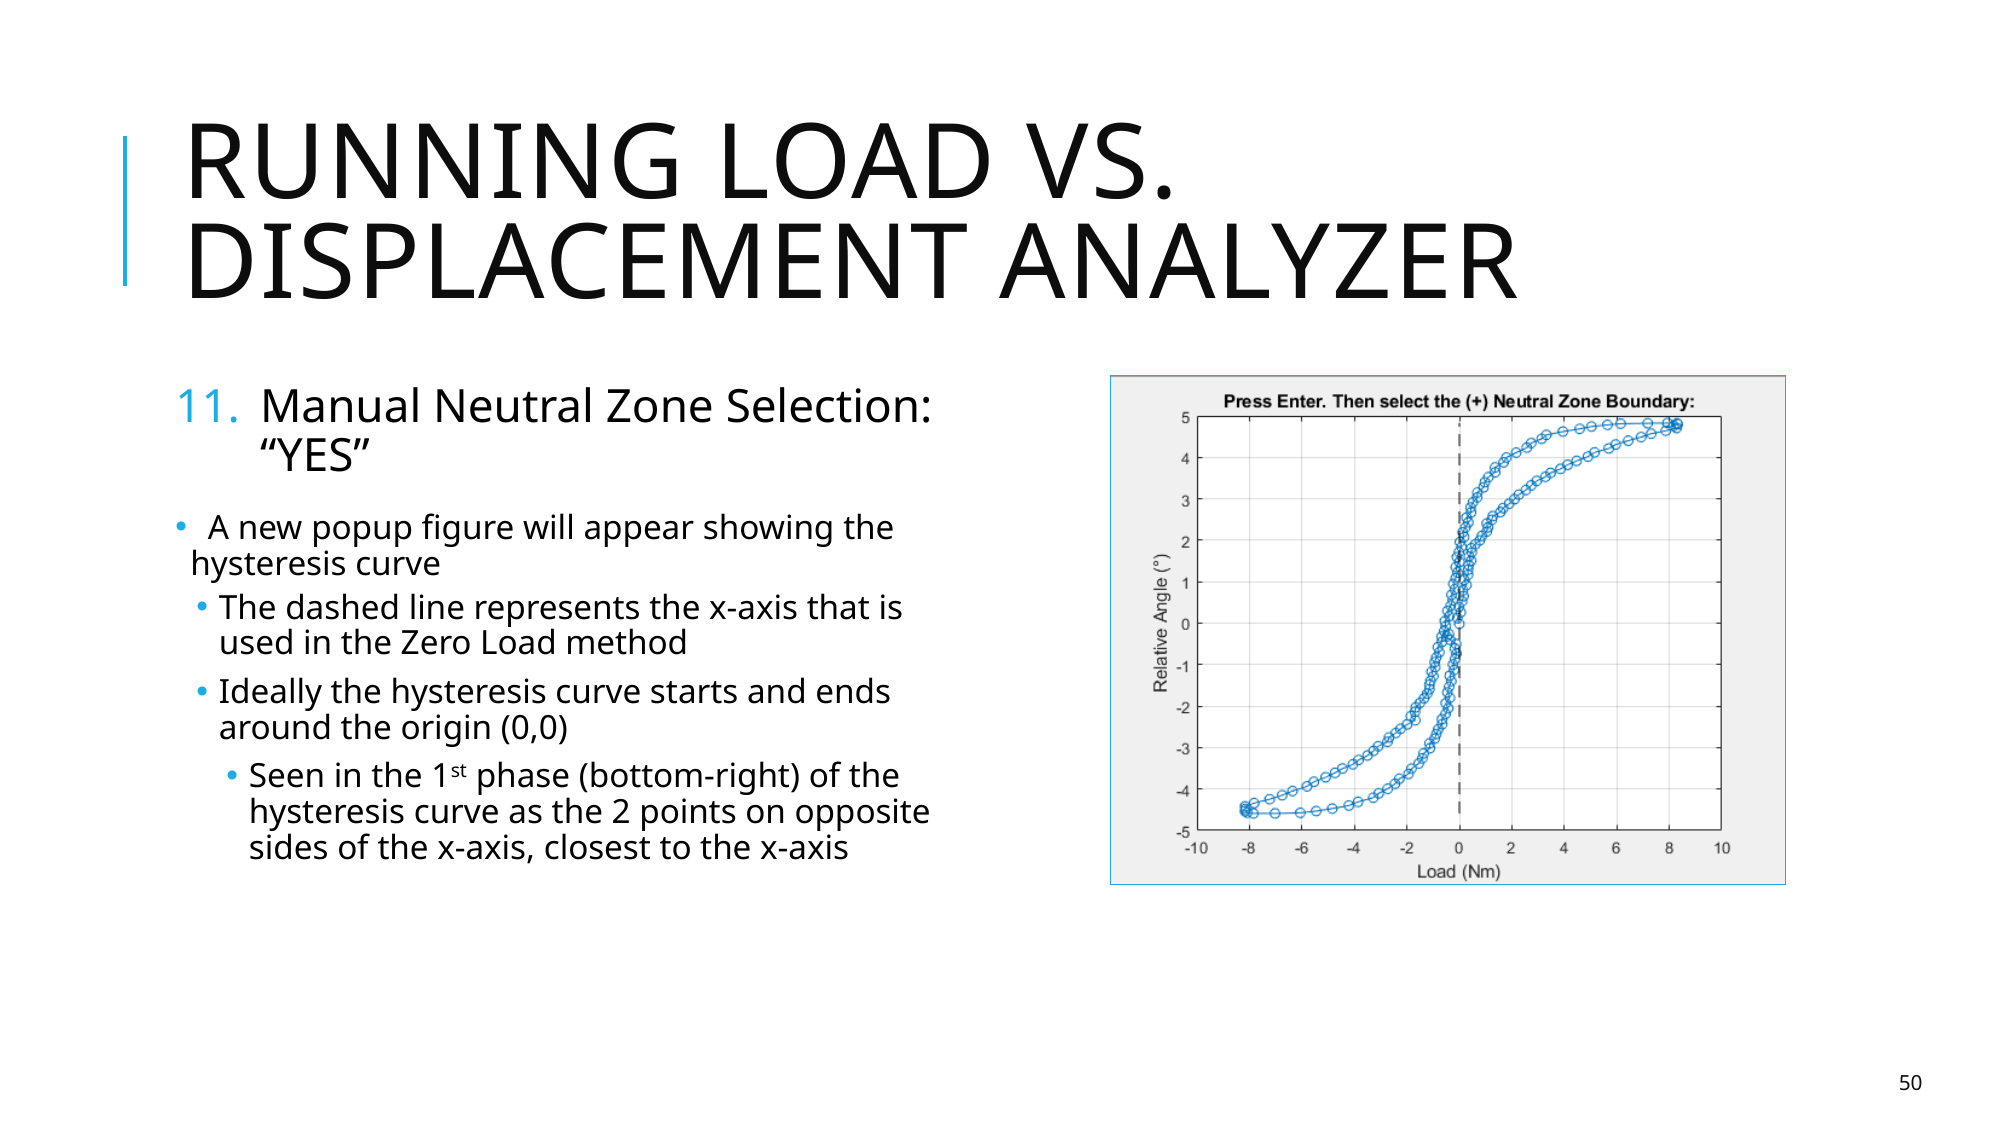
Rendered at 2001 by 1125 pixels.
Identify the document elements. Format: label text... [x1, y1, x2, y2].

slide_number 50 [1777, 1061, 1938, 1107]
title Running Load vs. Displacement analyzer [168, 96, 1763, 342]
picture [1110, 374, 1787, 885]
list Manual Neutral Zone Selection: “YES” A new popup figure will appear showing the hysteresis curve The dashed line represents the x-axis that is used in the Zero Load method Ideally the hysteresis curve starts and ends around the origin (0,0) Seen in the 1st phase (bottom-right) of the hysteresis curve as the 2 points on opposite sides of the x-axis, closest to the x-axis [168, 375, 993, 1106]
